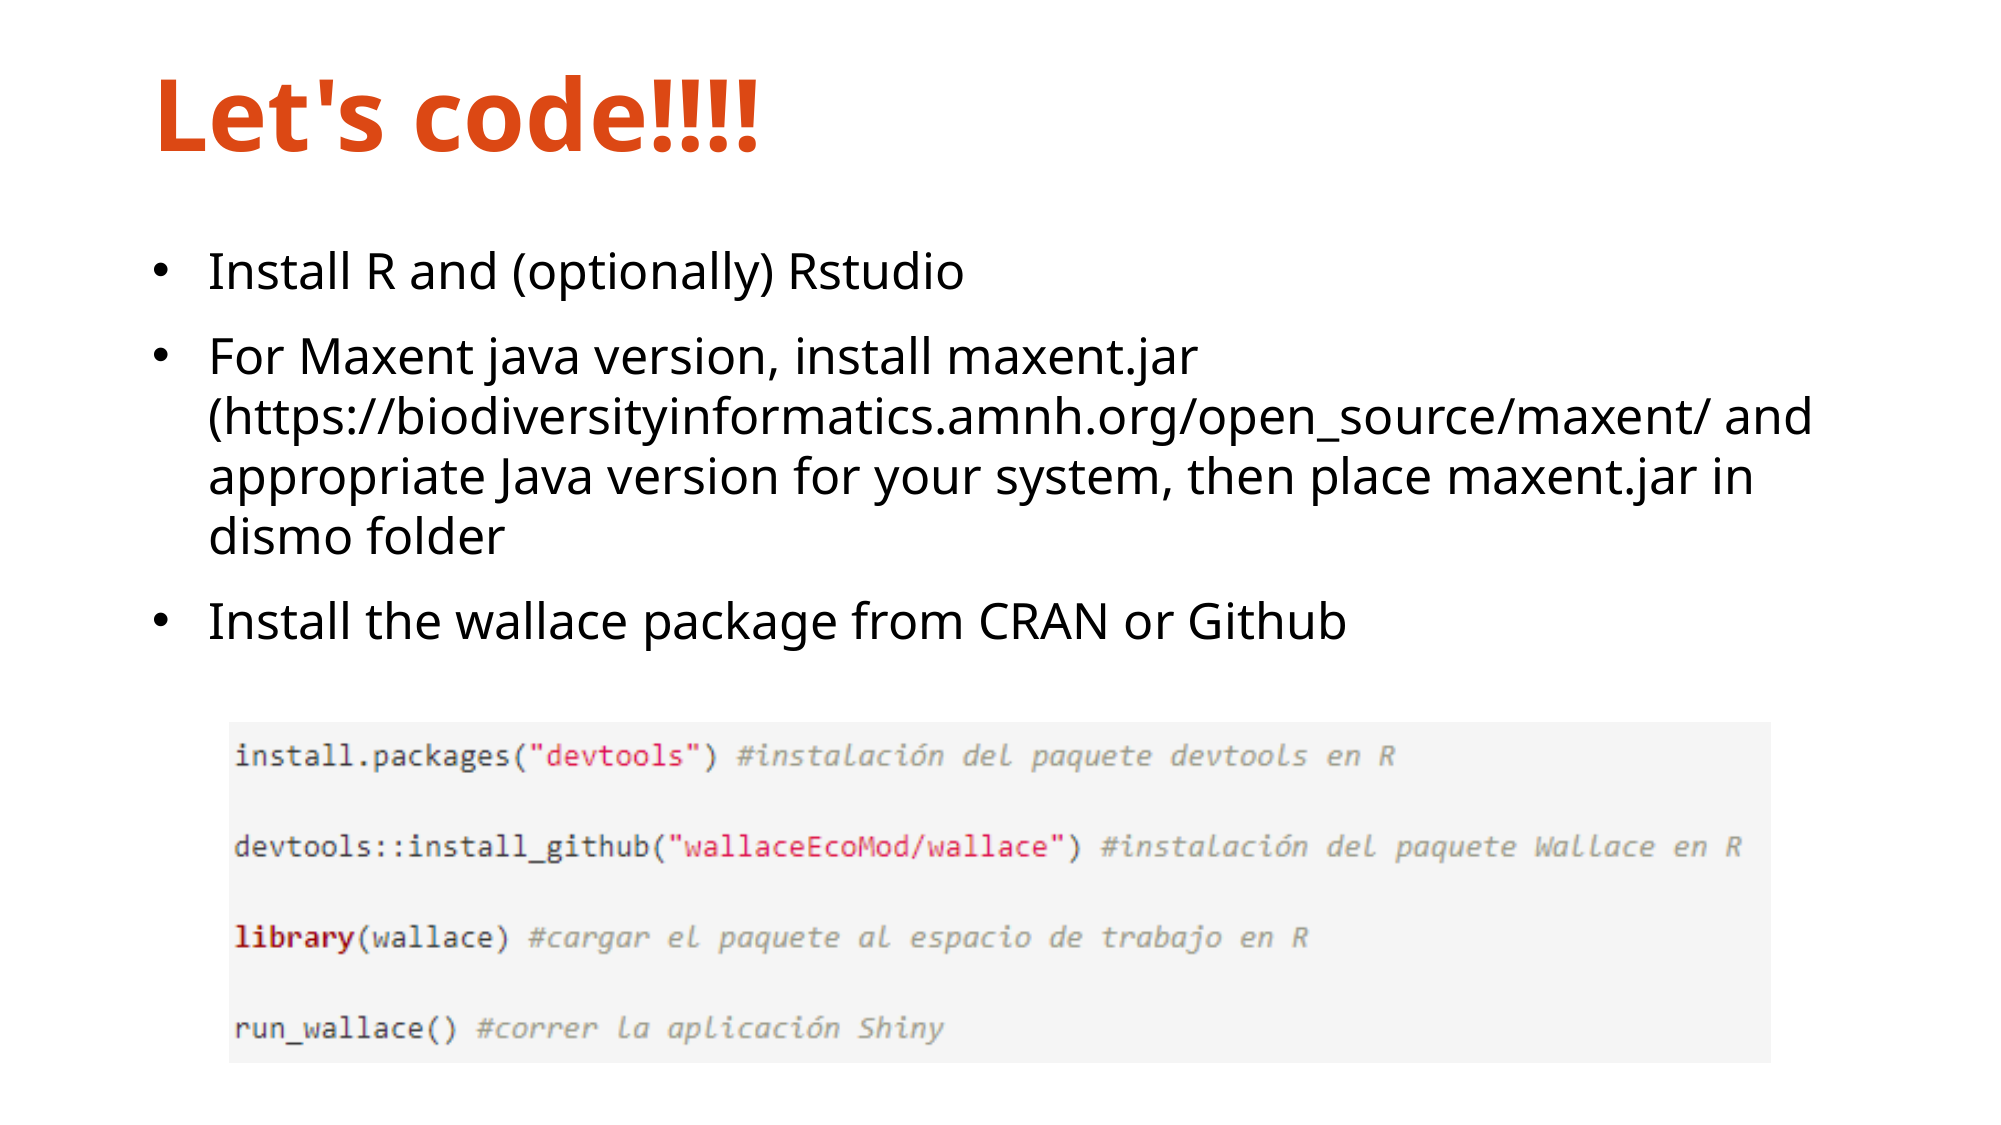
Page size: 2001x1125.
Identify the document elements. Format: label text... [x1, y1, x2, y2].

picture [229, 722, 1771, 1063]
text_box Install R and (optionally) Rstudio For Maxent java version, install maxent.jar (https://biodiversityinformatics.amnh.org/open_source/maxent/ and appropriate Java version for your system, then place maxent.jar in dismo folder Install the wallace package from CRAN or Github [137, 232, 1863, 657]
text_box Let's code!!!! [137, 59, 1863, 181]
